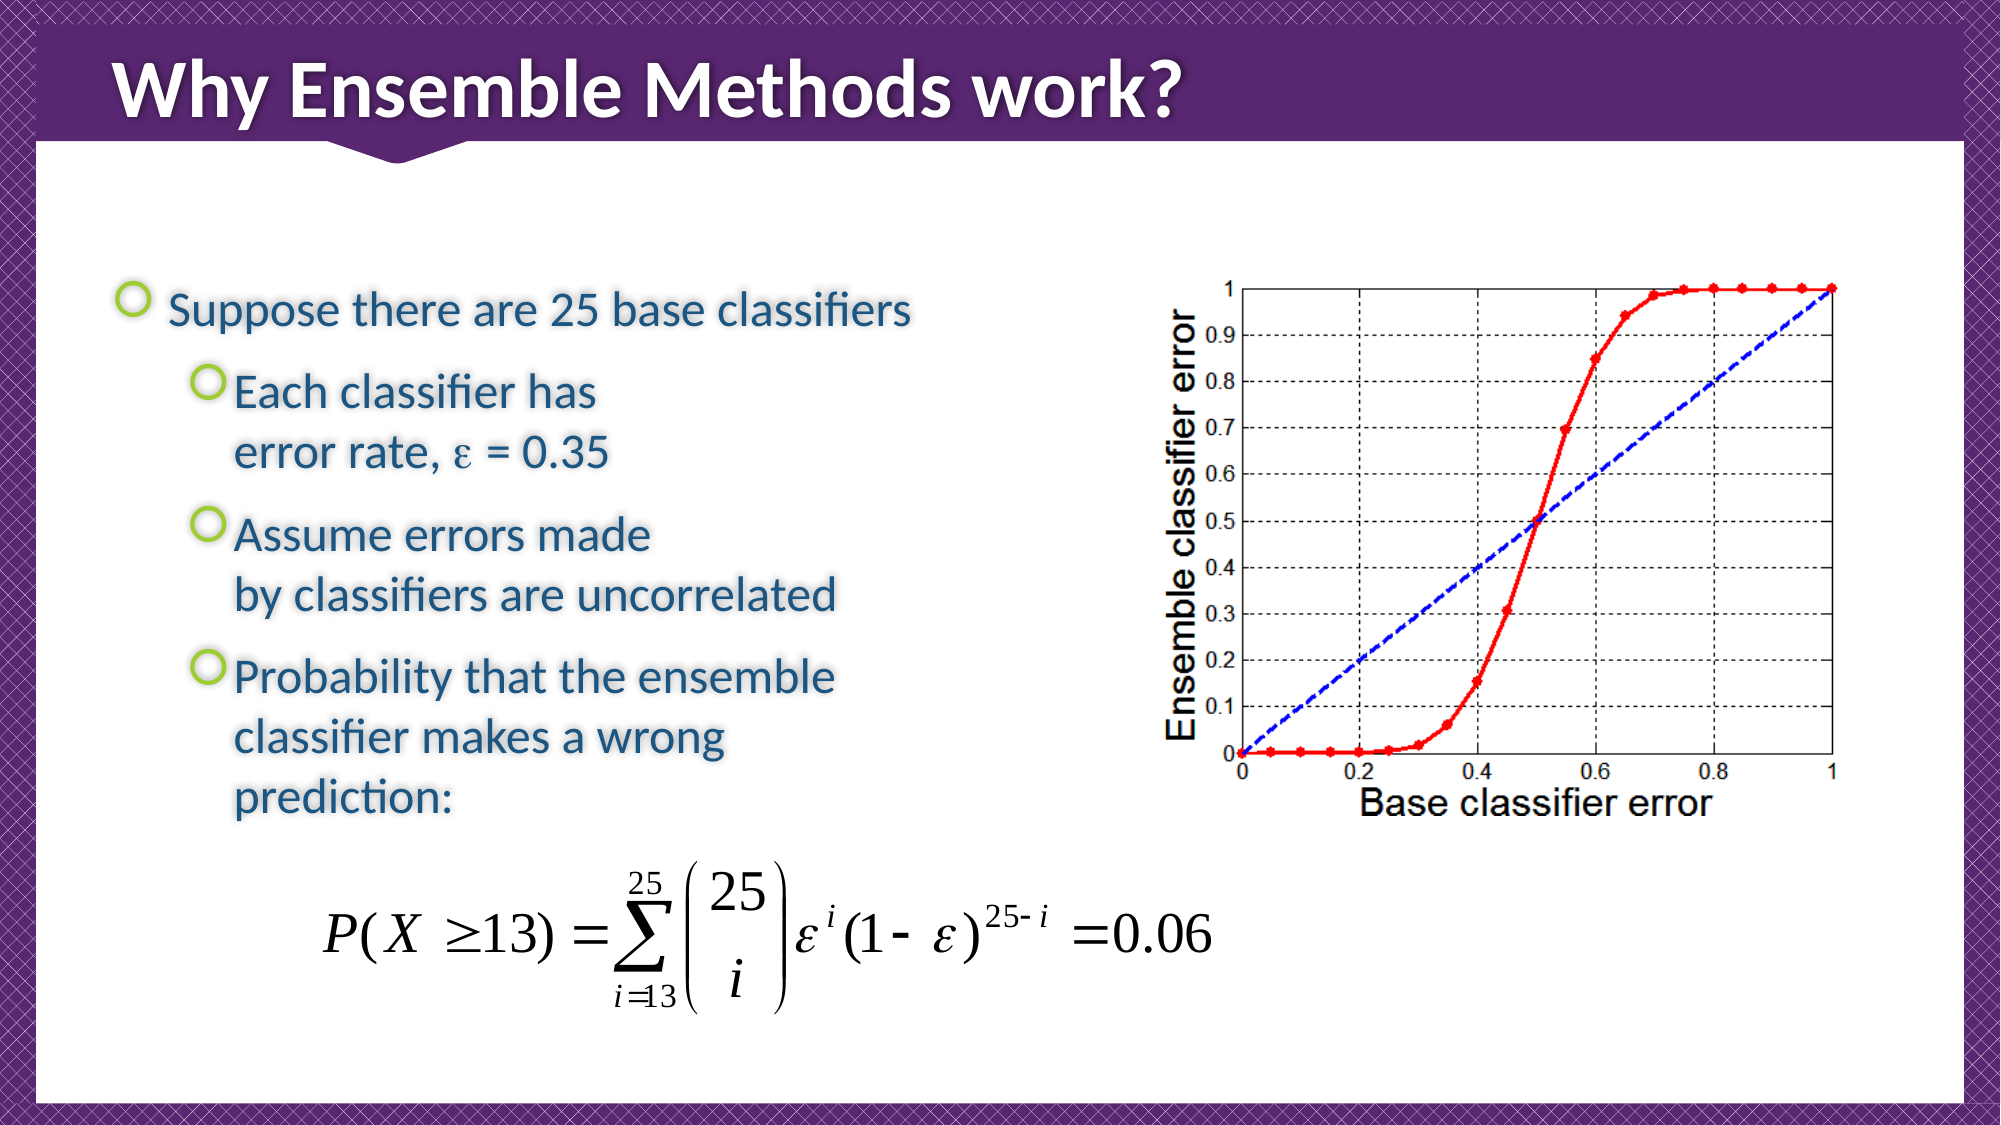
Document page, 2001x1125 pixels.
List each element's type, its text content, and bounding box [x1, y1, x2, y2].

title Why Ensemble Methods work? [96, 25, 1886, 142]
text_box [312, 851, 1226, 1026]
list Suppose there are 25 base classifiers Each classifier has error rate,  = 0.35 Assume errors made by classifiers are uncorrelated Probability that the ensemble classifier makes a wrong prediction: [96, 209, 946, 962]
picture [1143, 245, 1904, 816]
